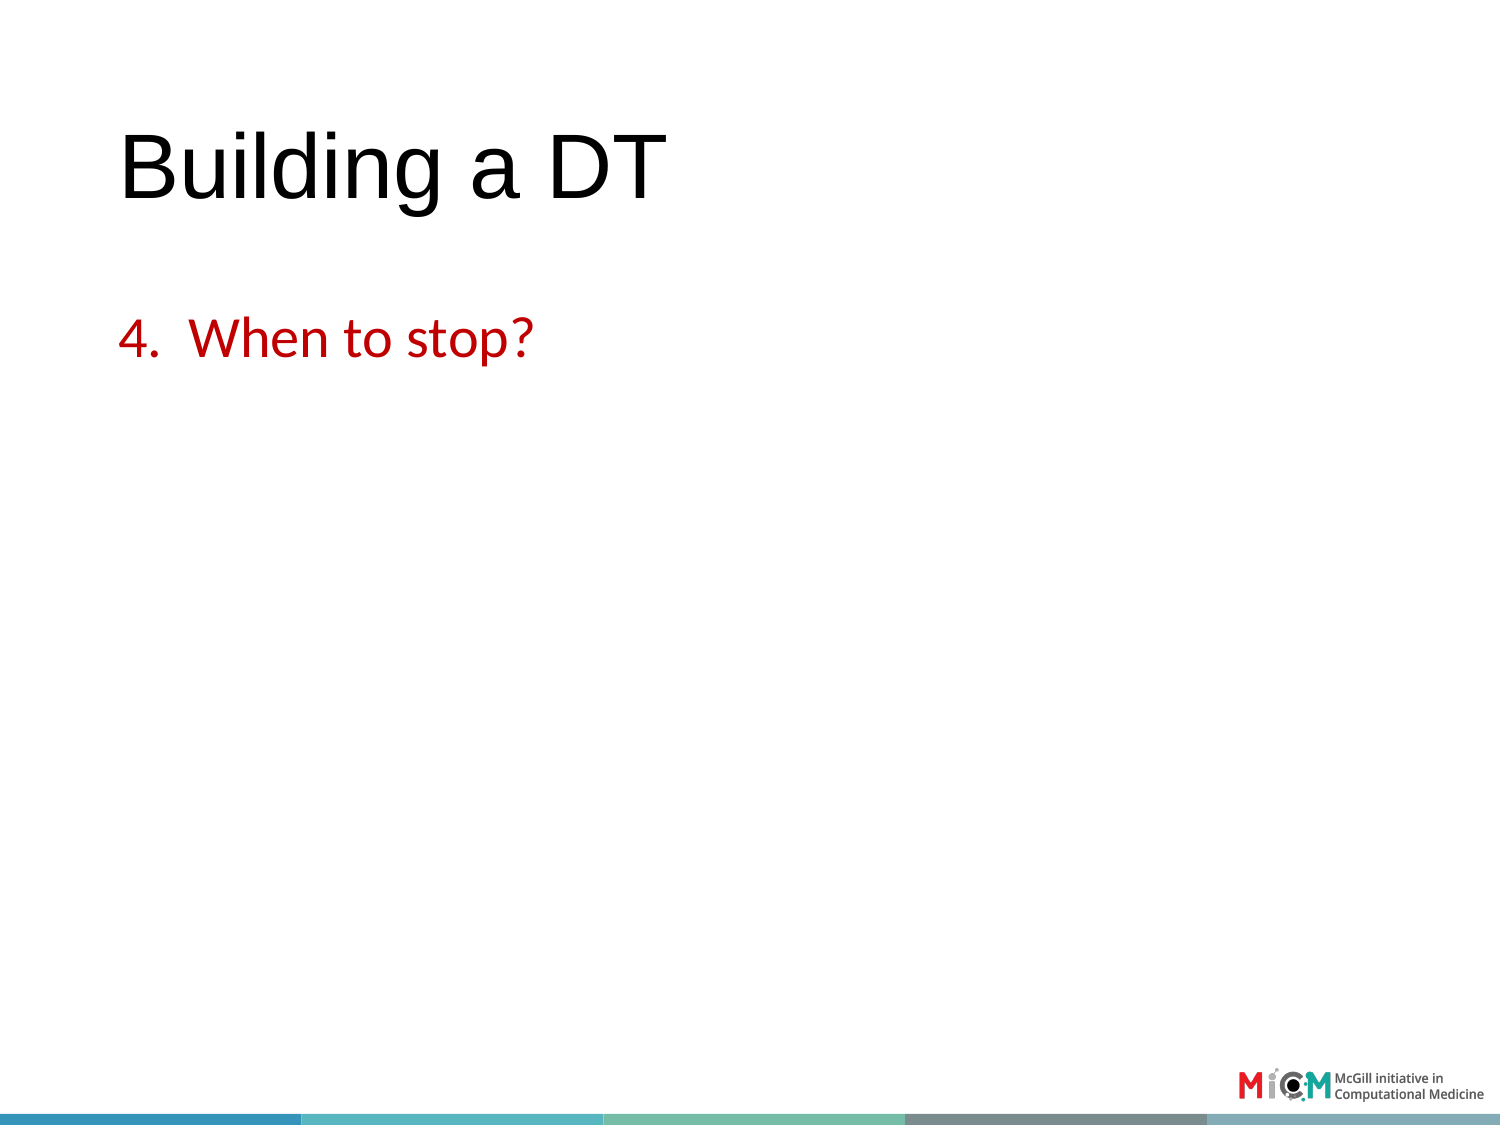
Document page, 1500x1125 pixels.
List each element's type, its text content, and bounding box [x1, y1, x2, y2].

picture [1211, 1051, 1500, 1122]
title Building a DT [103, 59, 1397, 278]
list 4. When to stop? [103, 299, 1397, 1014]
